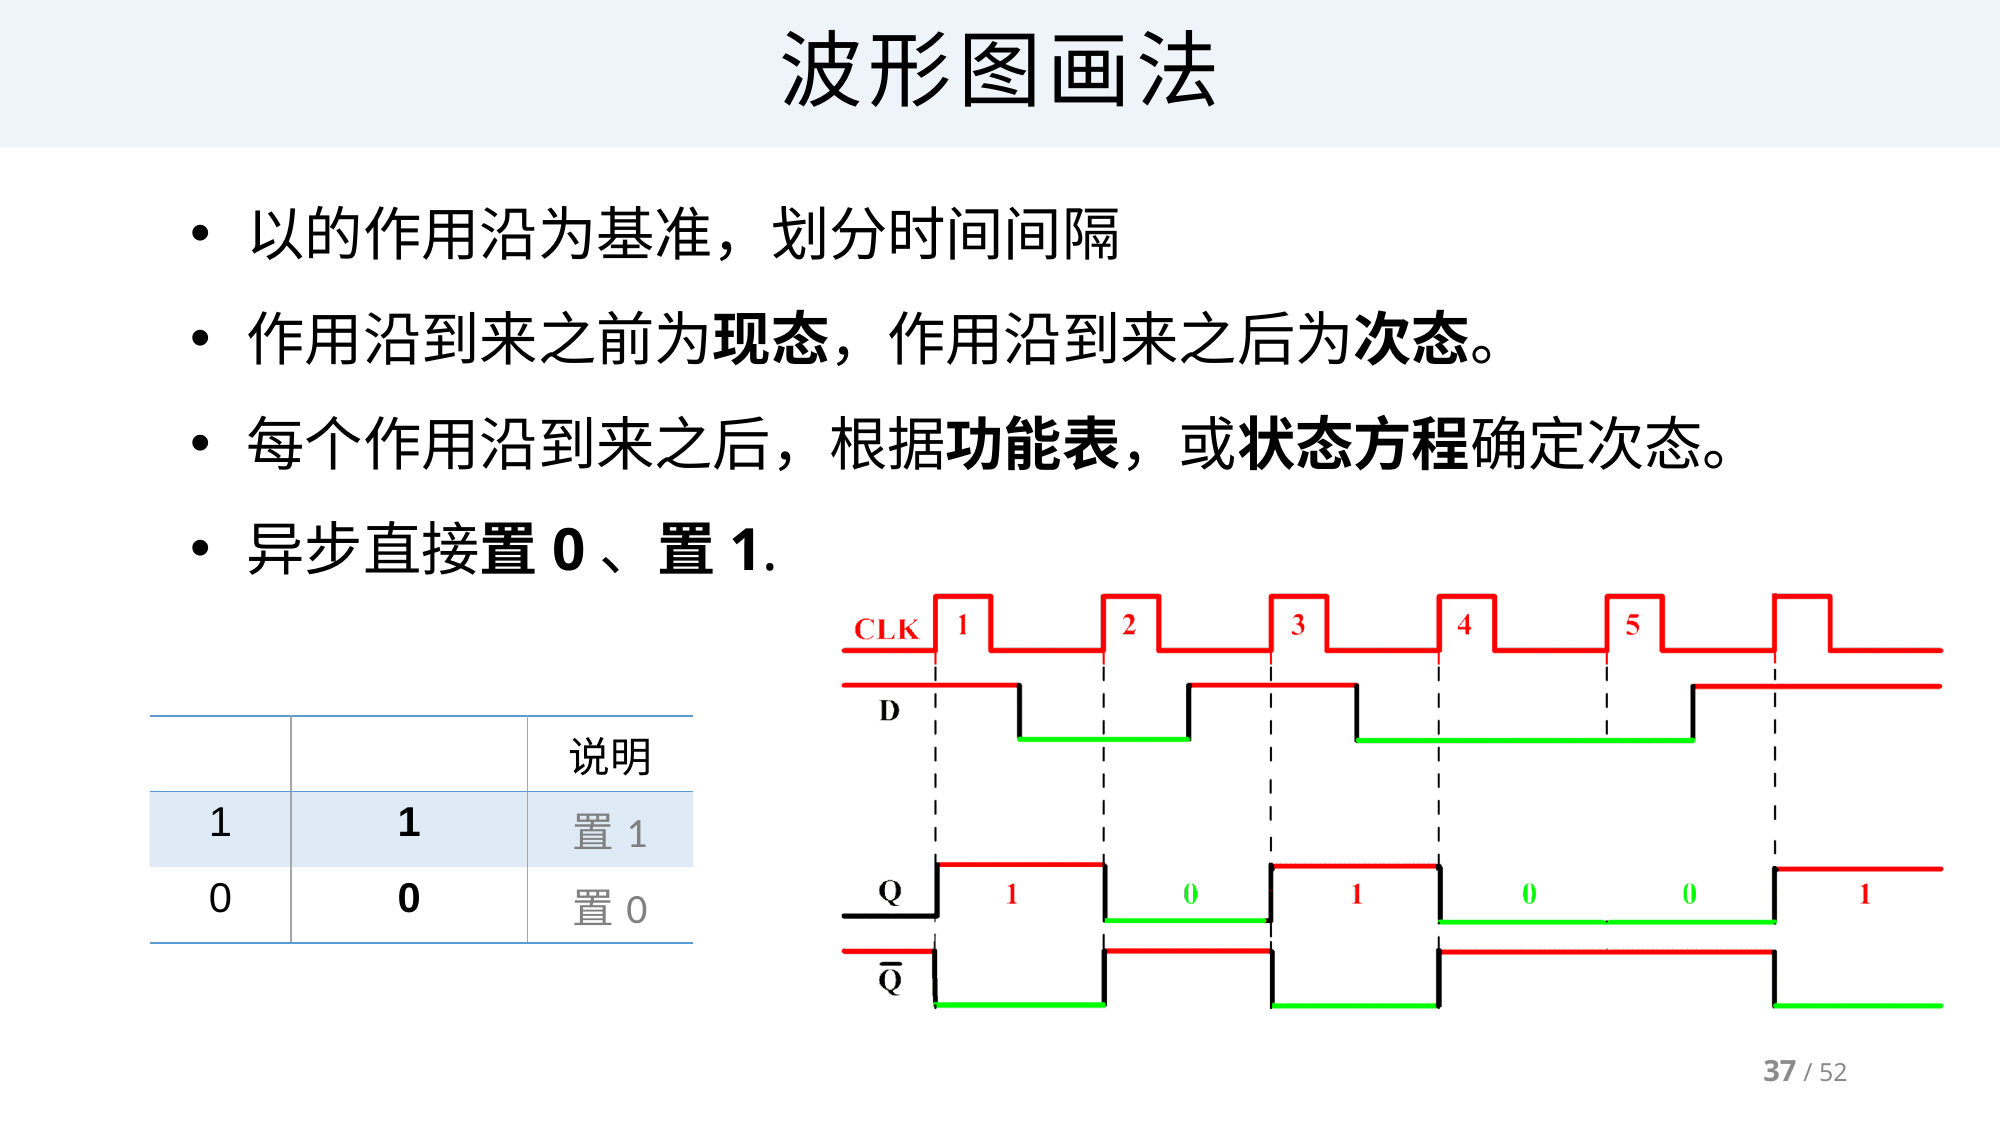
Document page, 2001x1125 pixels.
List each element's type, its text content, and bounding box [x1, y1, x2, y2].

title 波形图画法 [0, 0, 2000, 148]
picture [822, 574, 1955, 1032]
slide_number 37 / 52 [1412, 1042, 1863, 1103]
